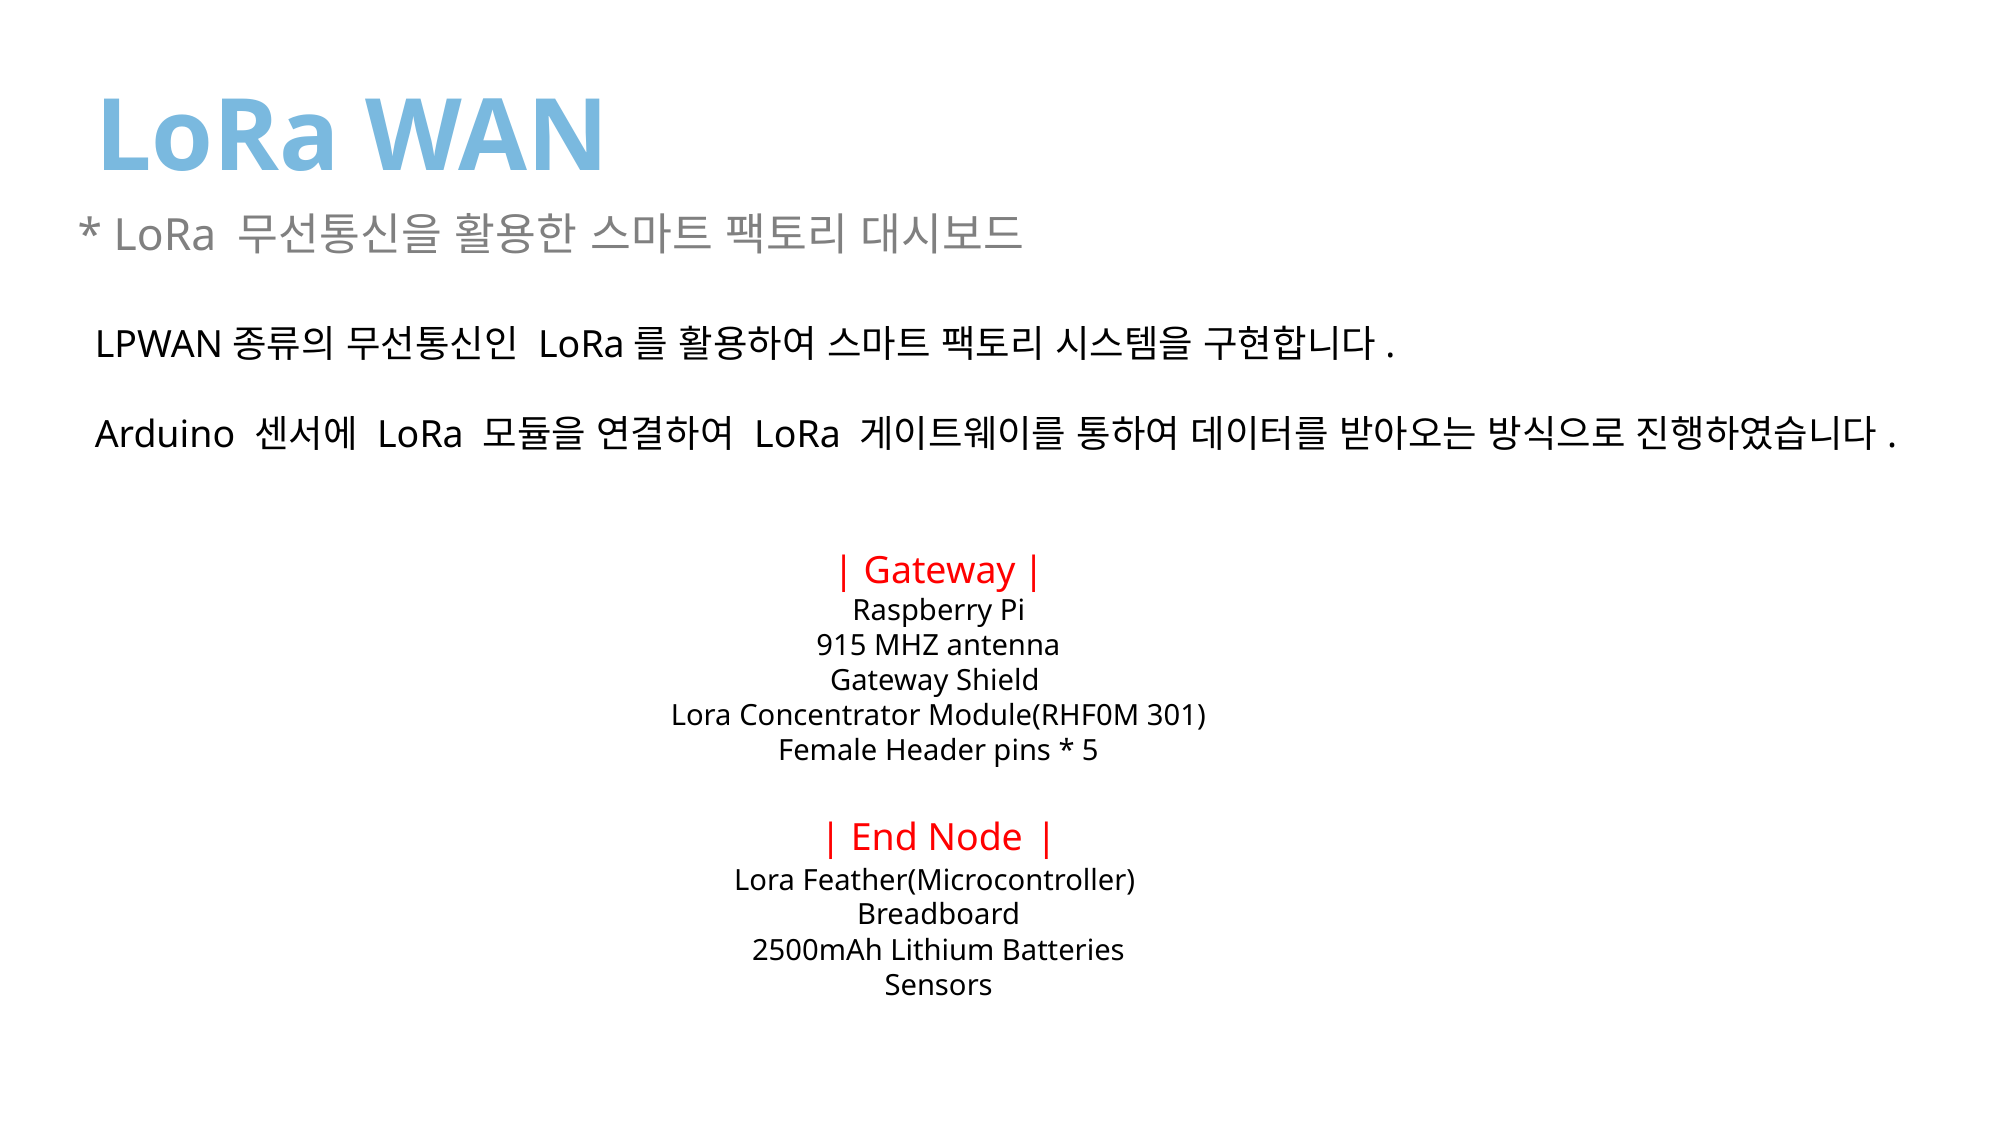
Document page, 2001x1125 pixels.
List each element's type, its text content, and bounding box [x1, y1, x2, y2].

list * LoRa 무선통신을 활용한 스마트 팩토리 대시보드 [0, 204, 1552, 268]
text_box LPWAN종류의 무선통신인 LoRa를 활용하여 스마트 팩토리 시스템을 구현합니다. Arduino 센서에 LoRa 모듈을 연결하여 LoRa 게이트웨이를 통하여 데이터를 받아오는 방식으로 진행하였습니다. [80, 312, 1910, 507]
list LoRa WAN [80, 75, 2000, 202]
text_box | Gateway | Raspberry Pi 915 MHZ antenna Gateway Shield Lora Concentrator Module(RHF0M 301) Female Header pins * 5 | End Node | Lora Feather(Microcontroller) Breadboard 2500mAh Lithium Batteries Sensors [90, 538, 1788, 1044]
